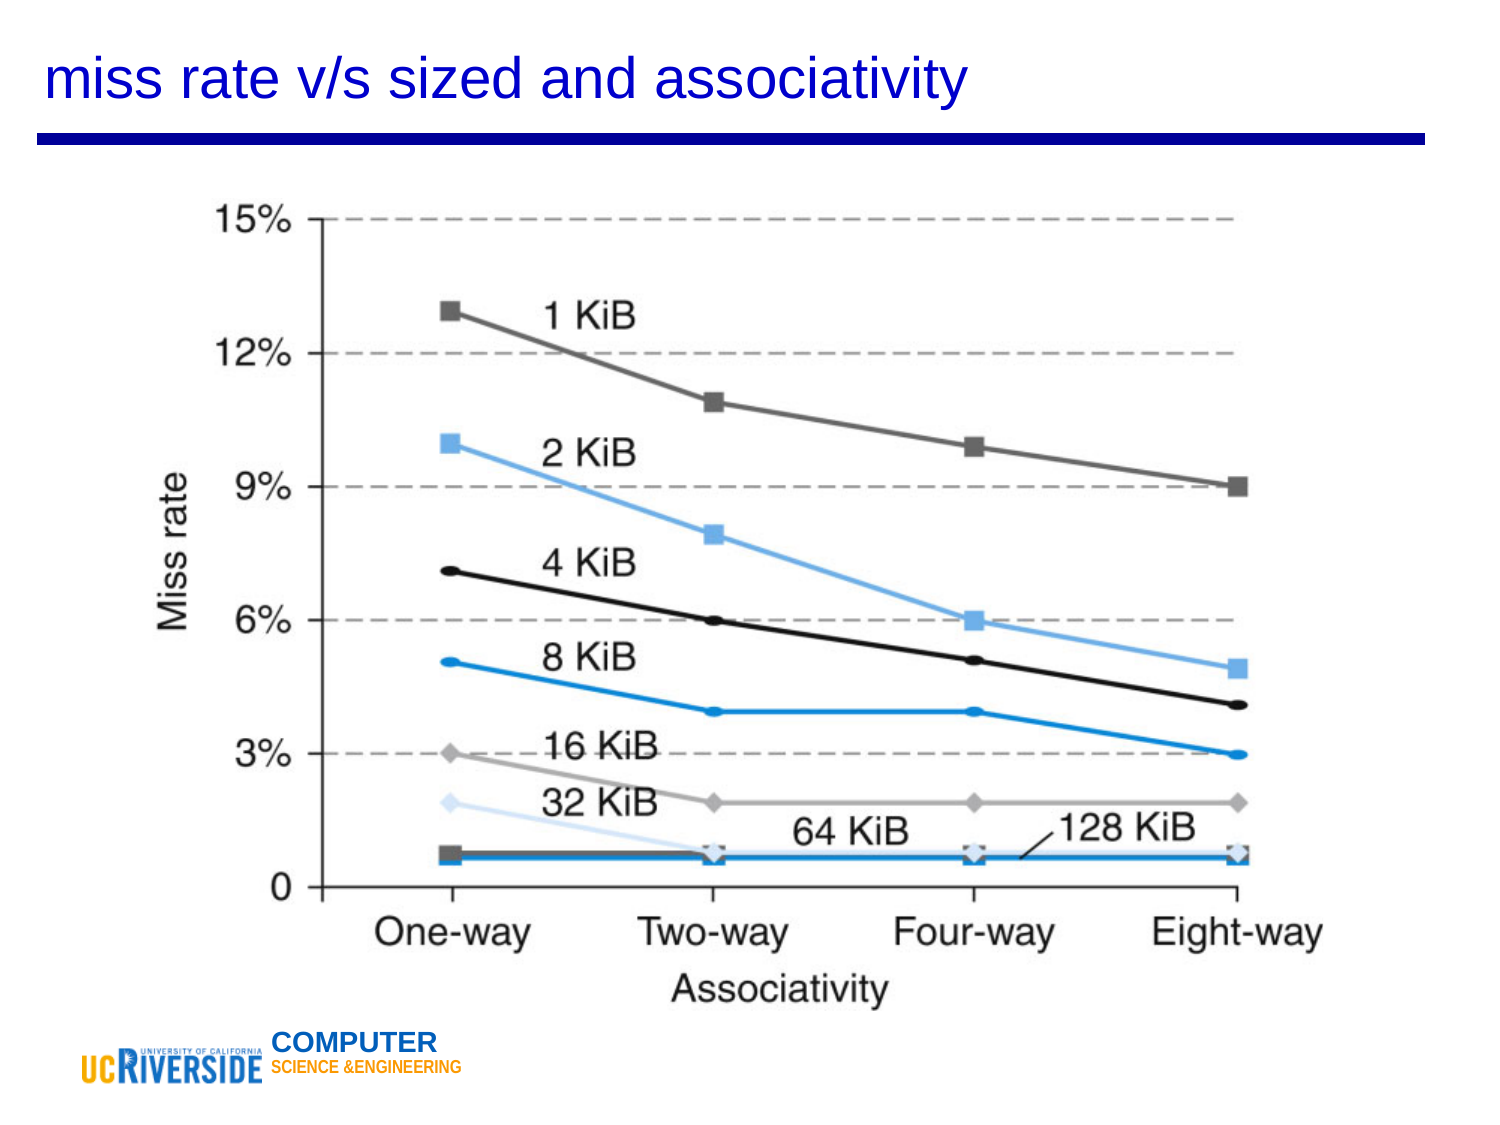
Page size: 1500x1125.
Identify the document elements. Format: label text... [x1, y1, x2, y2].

picture [152, 197, 1324, 1011]
picture [82, 1034, 262, 1098]
title miss rate v/s sized and associativity [36, 24, 1313, 125]
